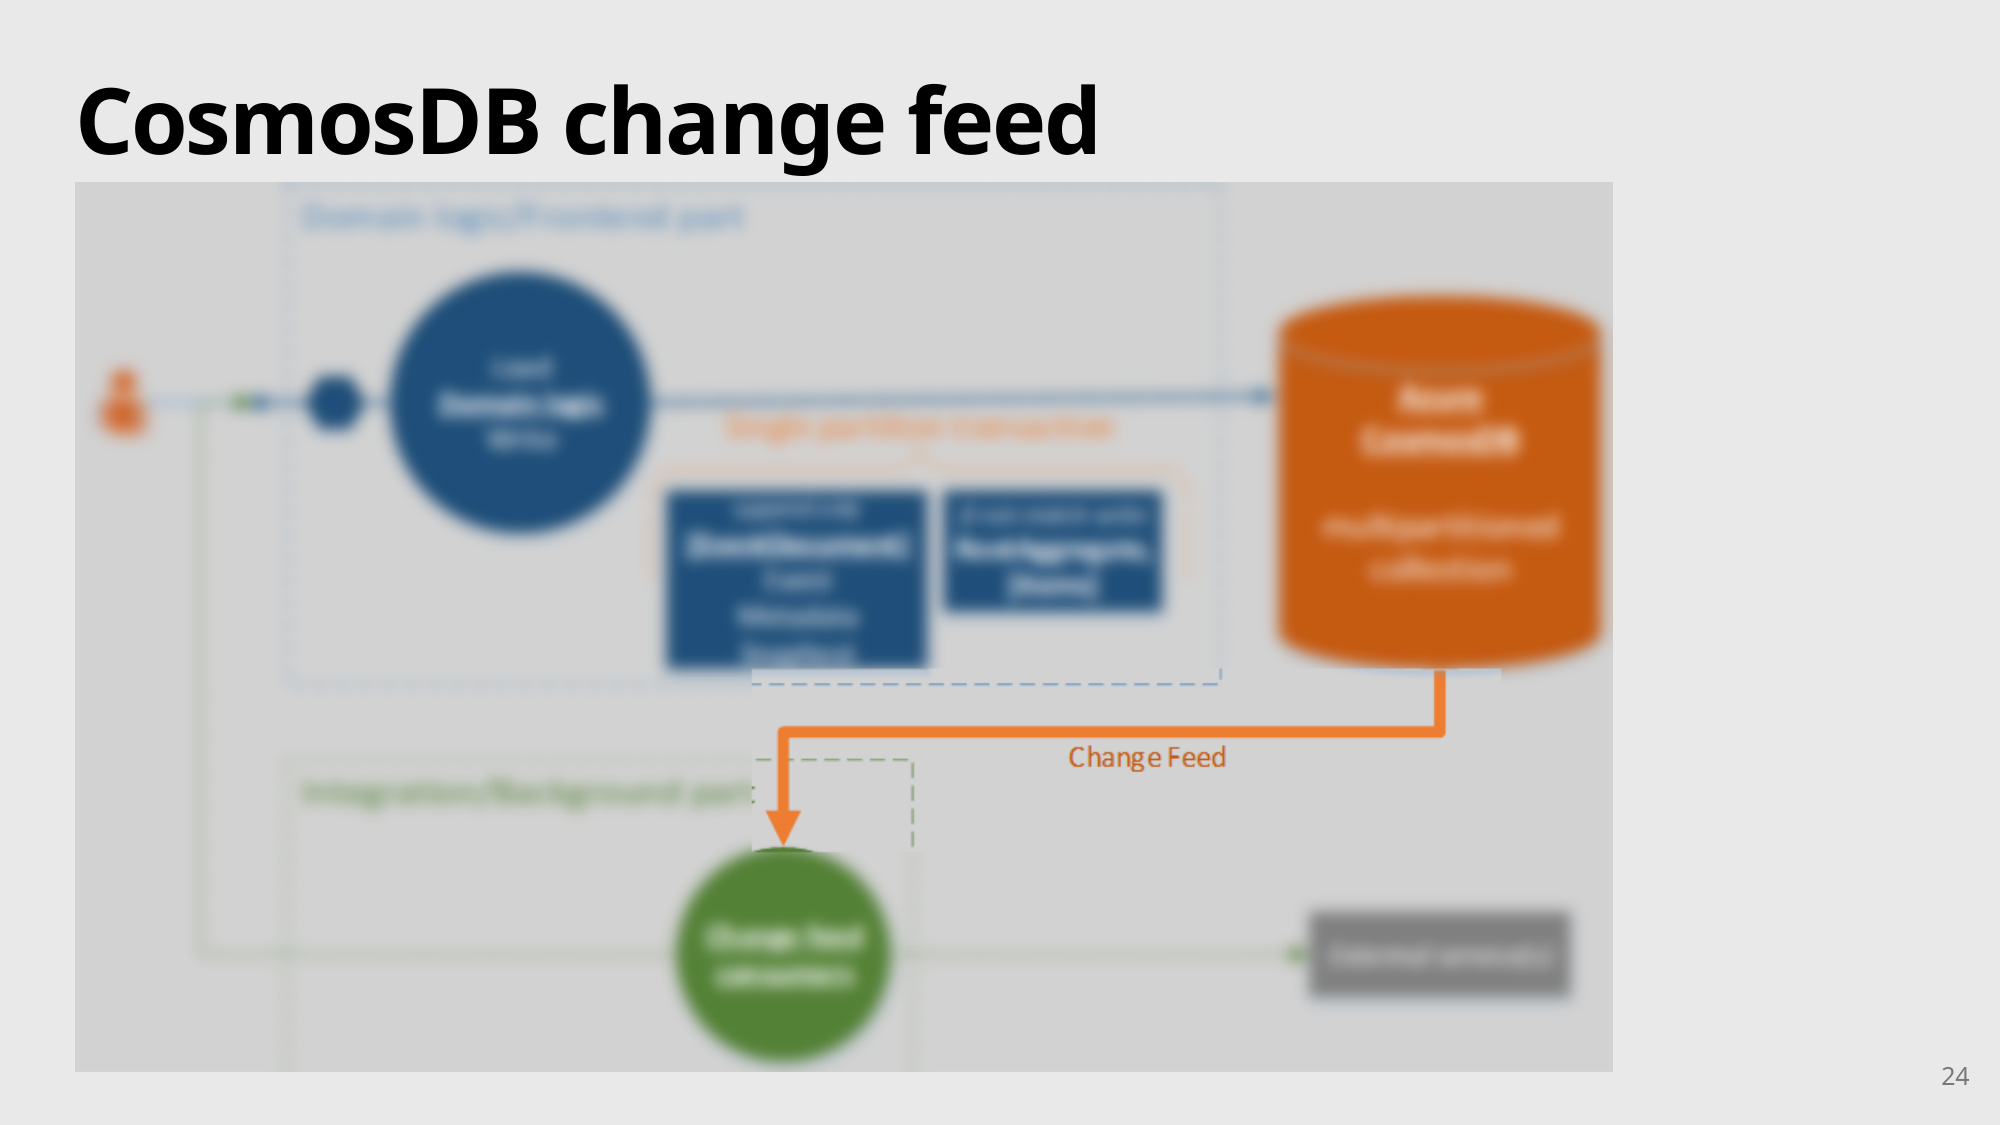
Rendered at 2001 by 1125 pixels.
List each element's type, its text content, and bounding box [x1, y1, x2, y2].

picture [74, 182, 1613, 1072]
slide_number 24 [1806, 1056, 2000, 1125]
title CosmosDB change feed [75, 75, 1925, 180]
